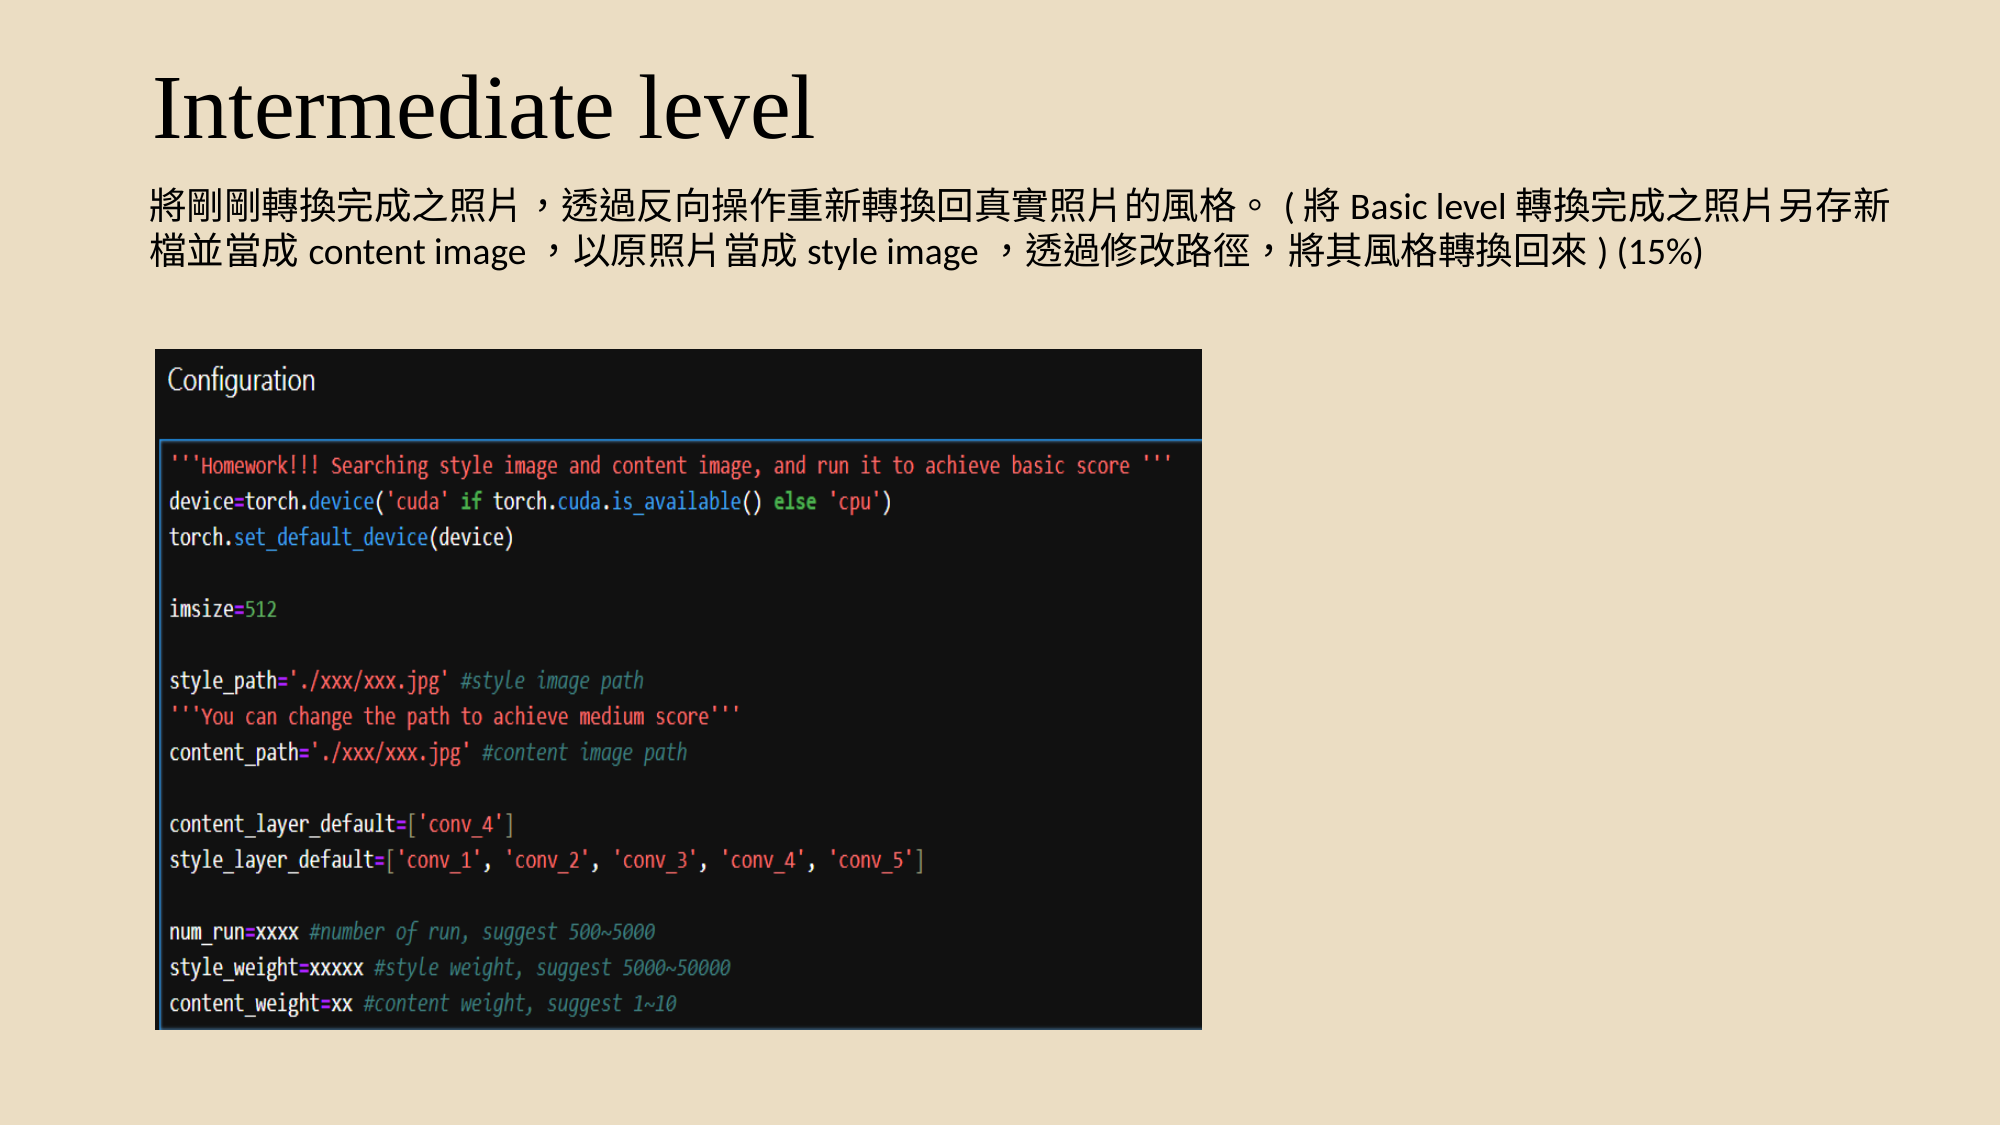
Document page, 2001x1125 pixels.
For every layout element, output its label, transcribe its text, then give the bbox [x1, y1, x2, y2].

picture [155, 349, 1202, 1030]
text_box 將剛剛轉換完成之照片，透過反向操作重新轉換回真實照片的風格。(將Basic level轉換完成之照片另存新檔並當成content image，以原照片當成style image，透過修改路徑，將其風格轉換回來) (15%) [134, 174, 1910, 280]
title Intermediate level [137, 0, 1863, 174]
